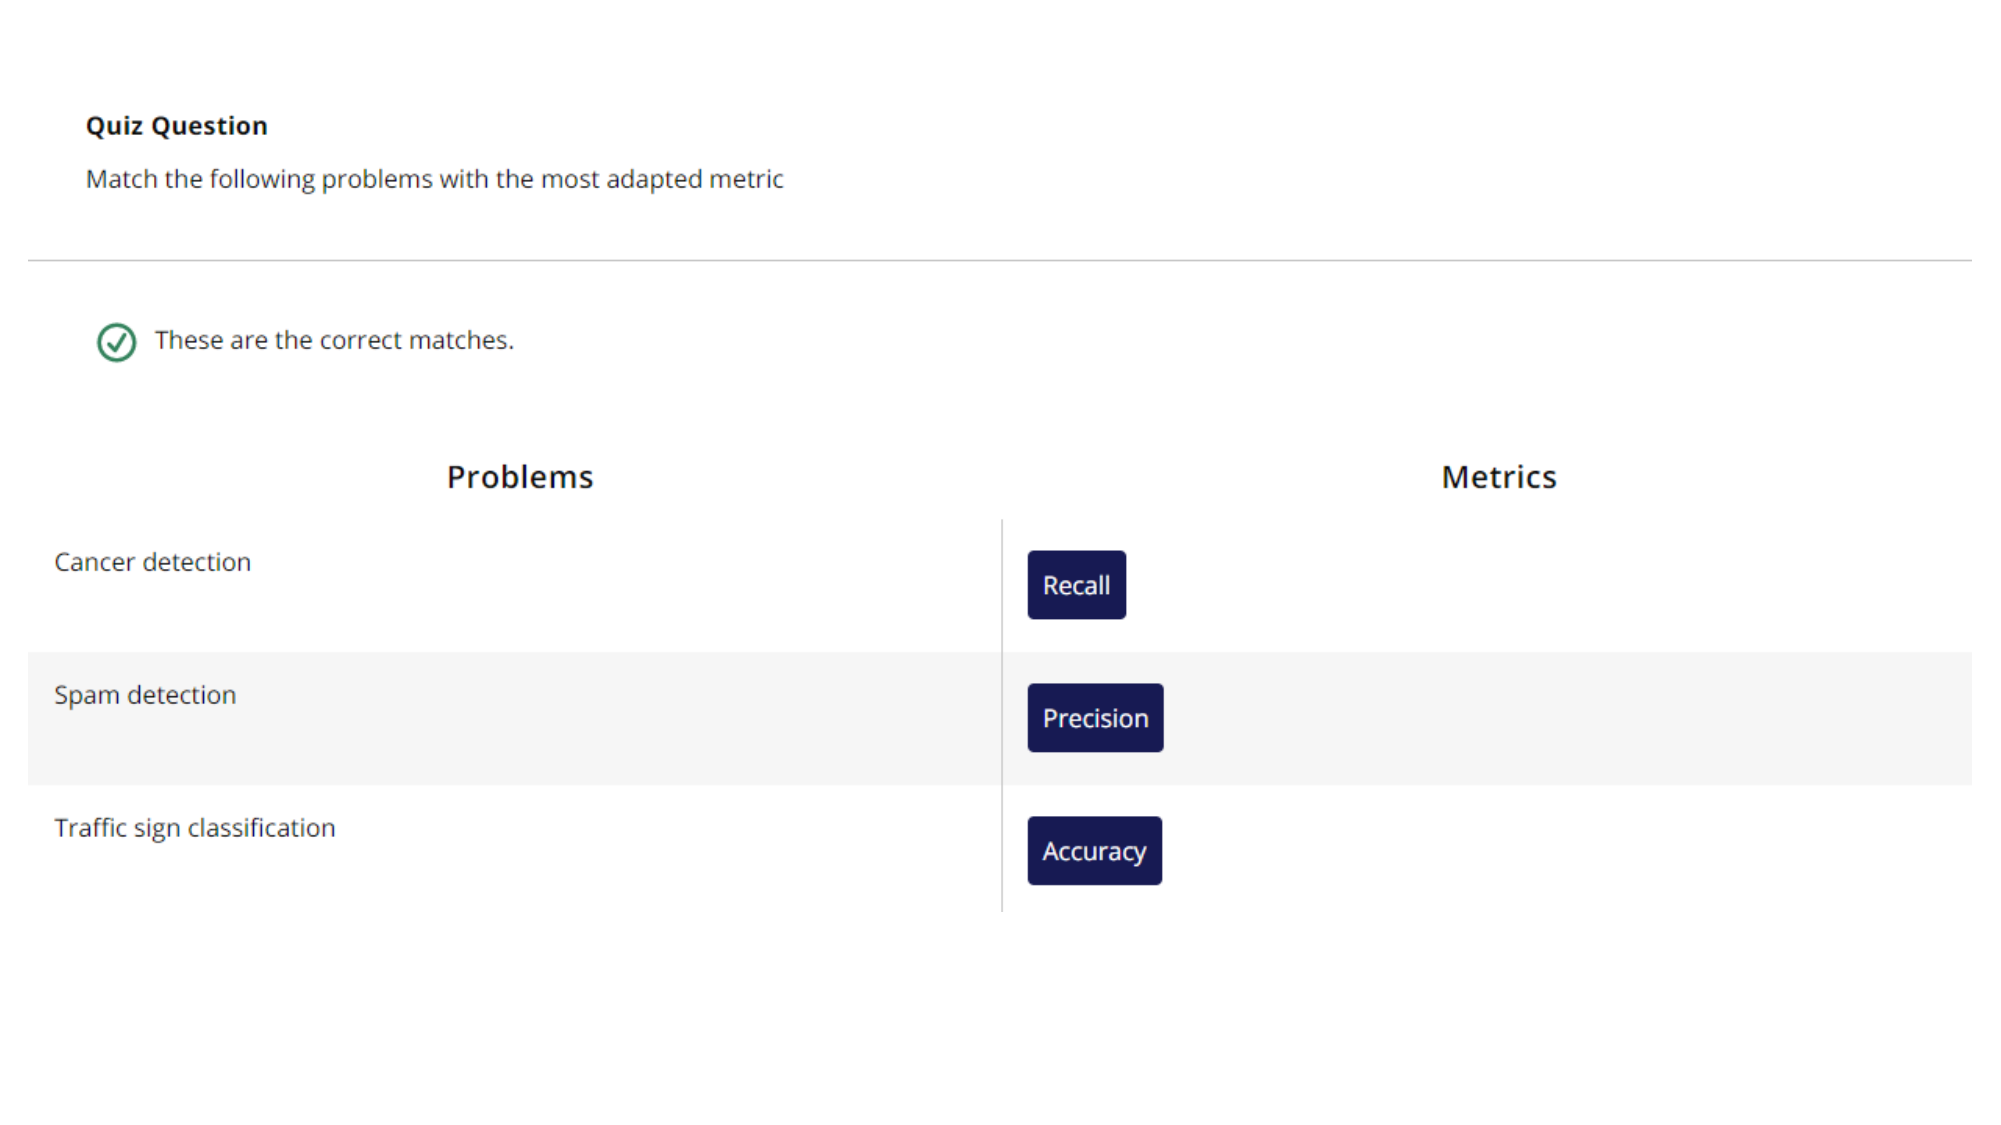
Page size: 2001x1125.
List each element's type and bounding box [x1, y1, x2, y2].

picture [28, 63, 1972, 912]
